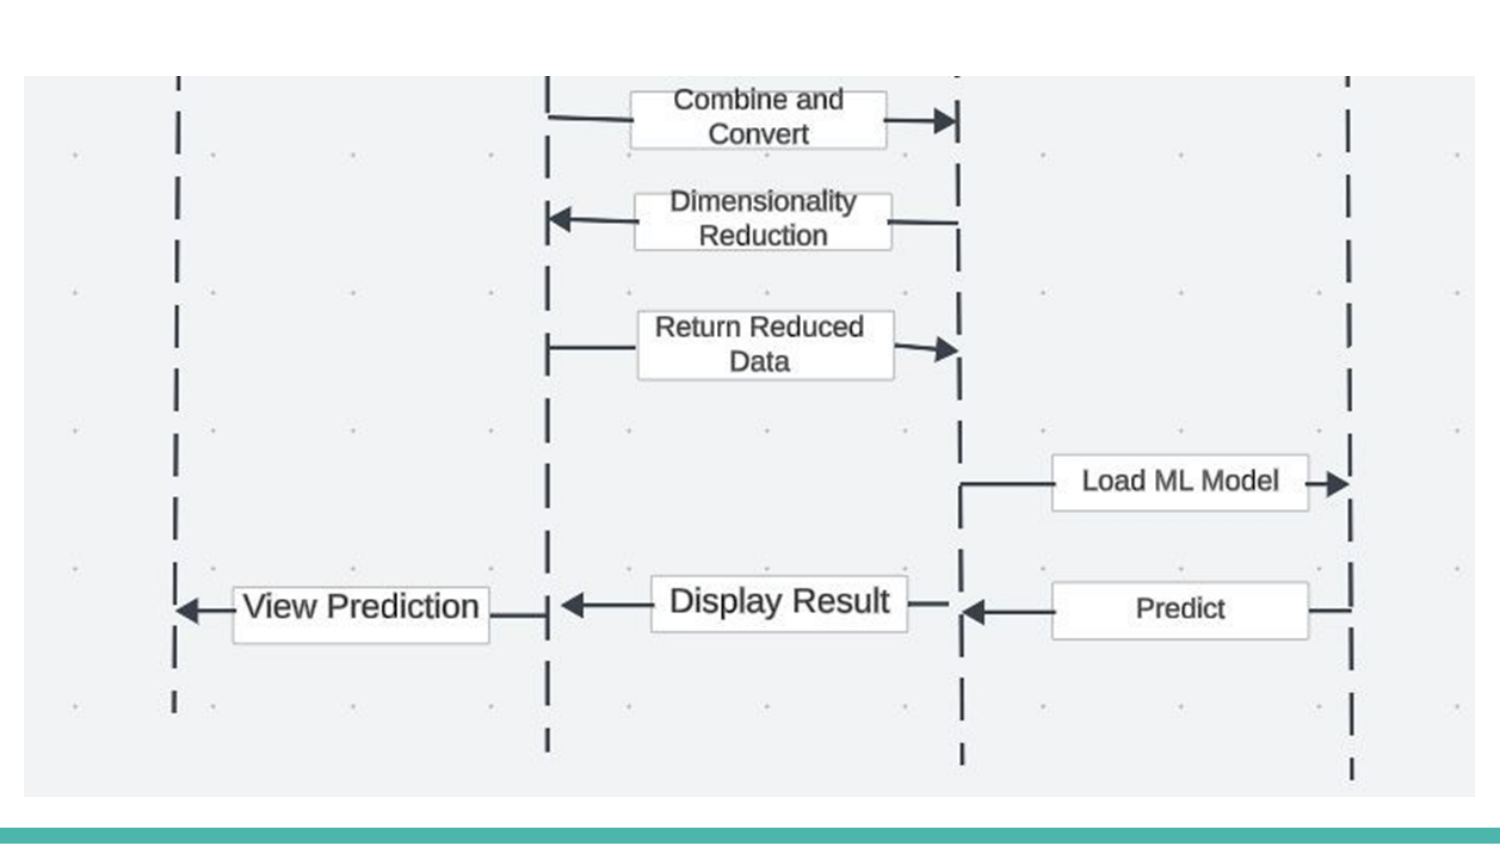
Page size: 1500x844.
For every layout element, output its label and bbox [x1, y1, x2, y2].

picture [24, 76, 1475, 797]
